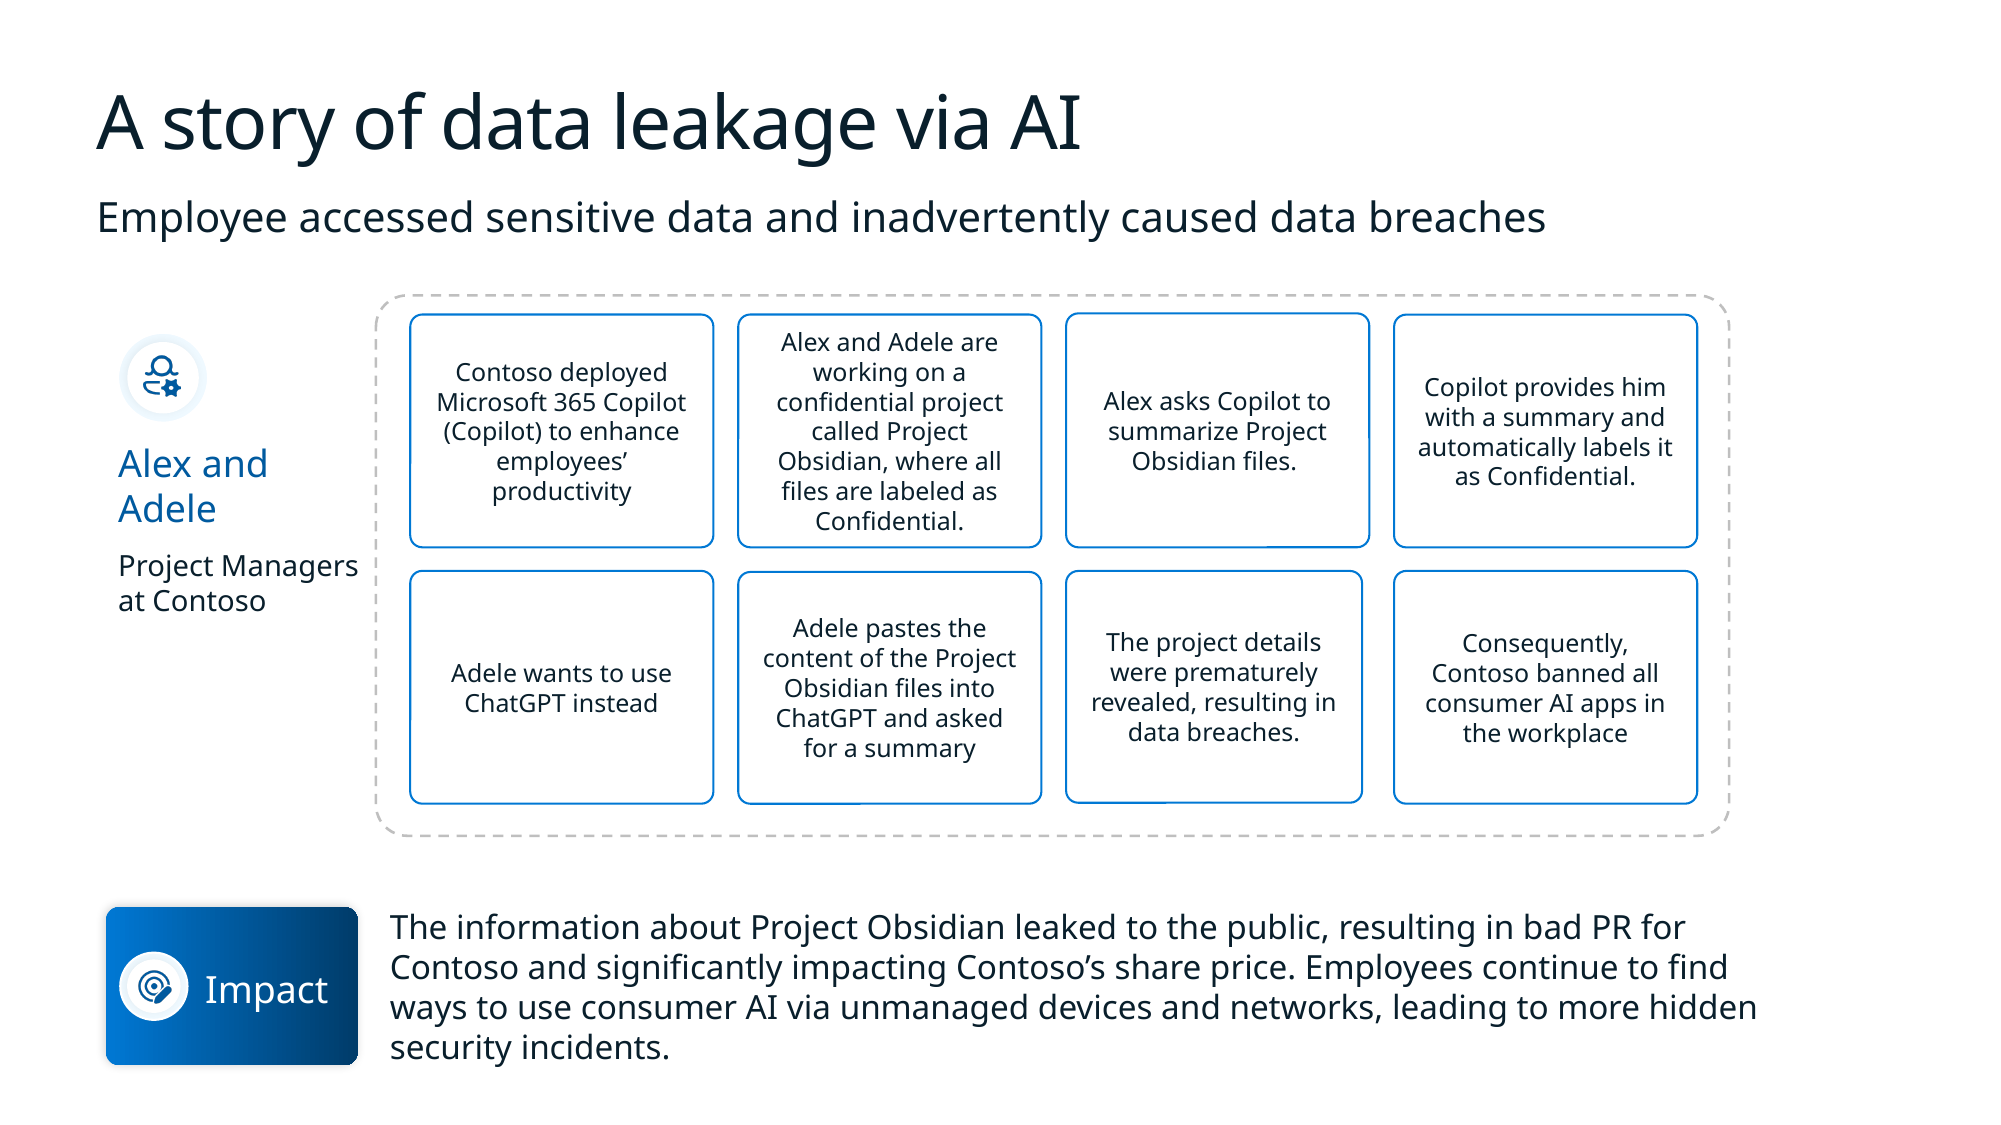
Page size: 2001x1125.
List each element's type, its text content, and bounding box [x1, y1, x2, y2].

picture [134, 967, 173, 1006]
text_box [92, 895, 1910, 1077]
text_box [119, 952, 188, 1021]
title A story of data leakage via AI [96, 75, 1904, 166]
text_box [105, 907, 358, 1066]
text_box [92, 299, 377, 888]
text_box [375, 295, 1730, 836]
text_box Alex and Adele [118, 439, 291, 530]
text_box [117, 332, 209, 423]
text_box The information about Project Obsidian leaked to the public, resulting in bad PR for Contoso and significantly impacting Contoso’s share price. Employees continue to find ways to use consumer AI via unmanaged devices and networks, leading to more hidden security incidents. [389, 906, 1793, 1067]
text_box Employee accessed sensitive data and inadvertently caused data breaches [96, 191, 1904, 242]
text_box Project Managers at Contoso [118, 547, 375, 618]
picture [143, 355, 181, 398]
text_box Impact [205, 965, 329, 1011]
